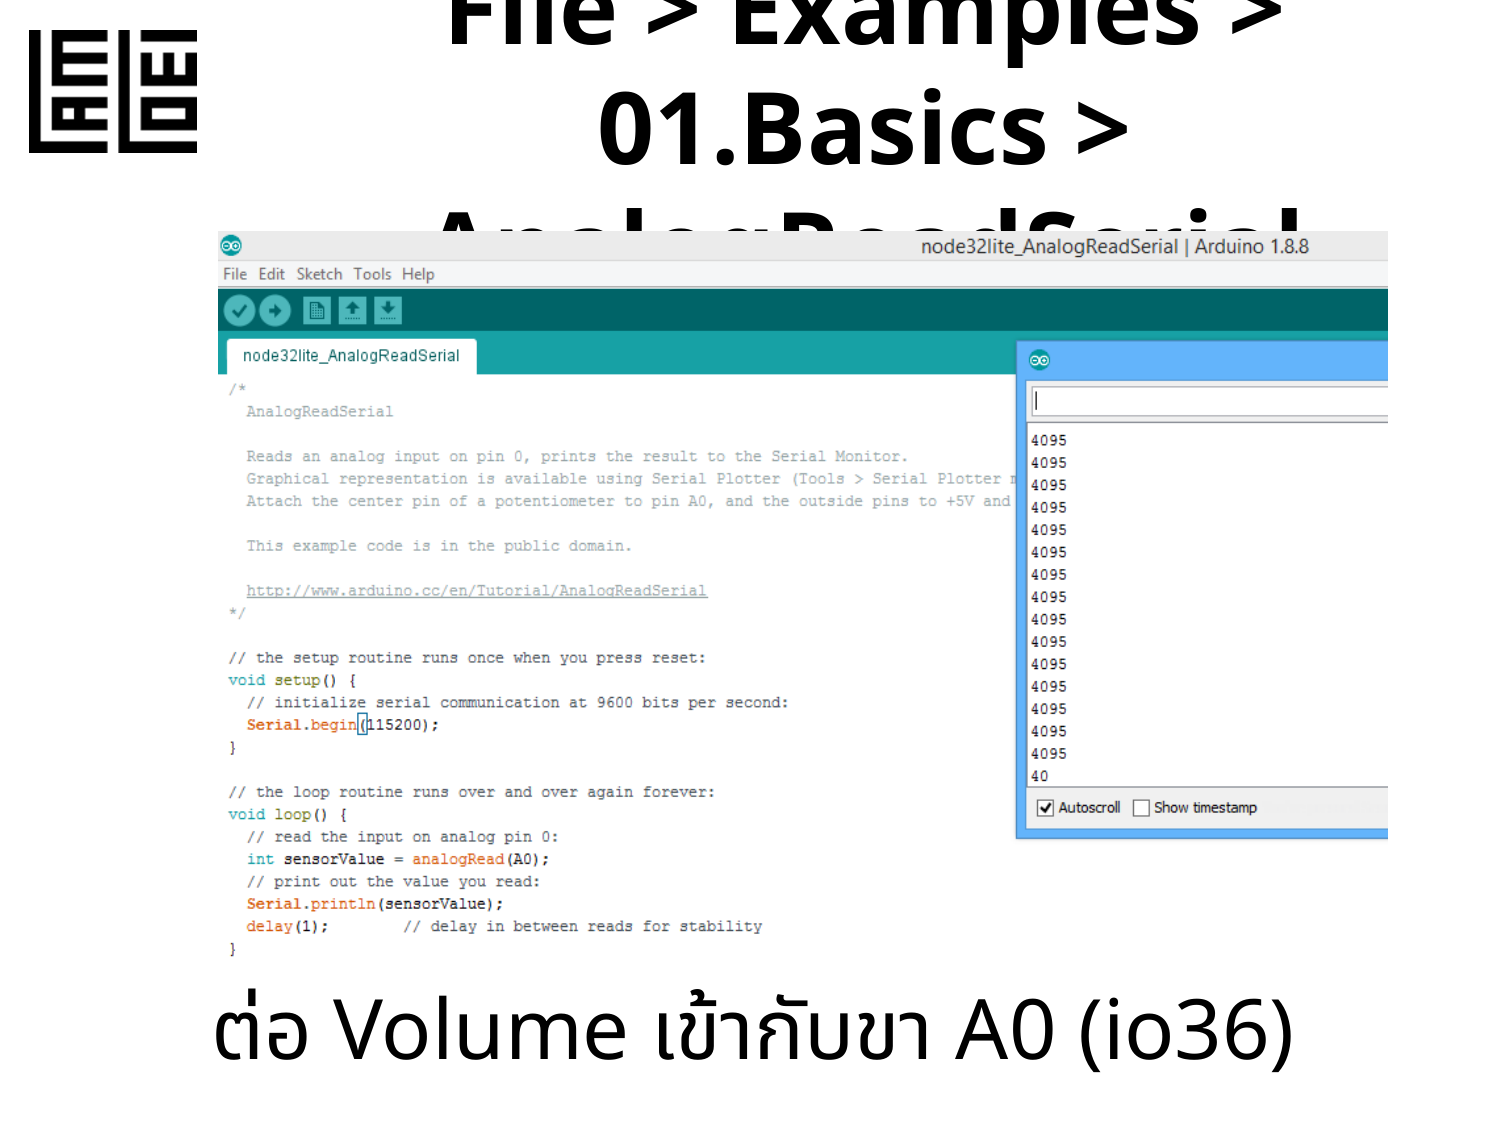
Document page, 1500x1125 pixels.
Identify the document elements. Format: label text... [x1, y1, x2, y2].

title File > Examples > 01.Basics > AnalogReadSerial [230, 30, 1500, 219]
picture [29, 30, 197, 153]
picture [218, 231, 1389, 980]
text_box ต่อ Volume เข้ากับขา A0 (io36) [196, 968, 1310, 1084]
